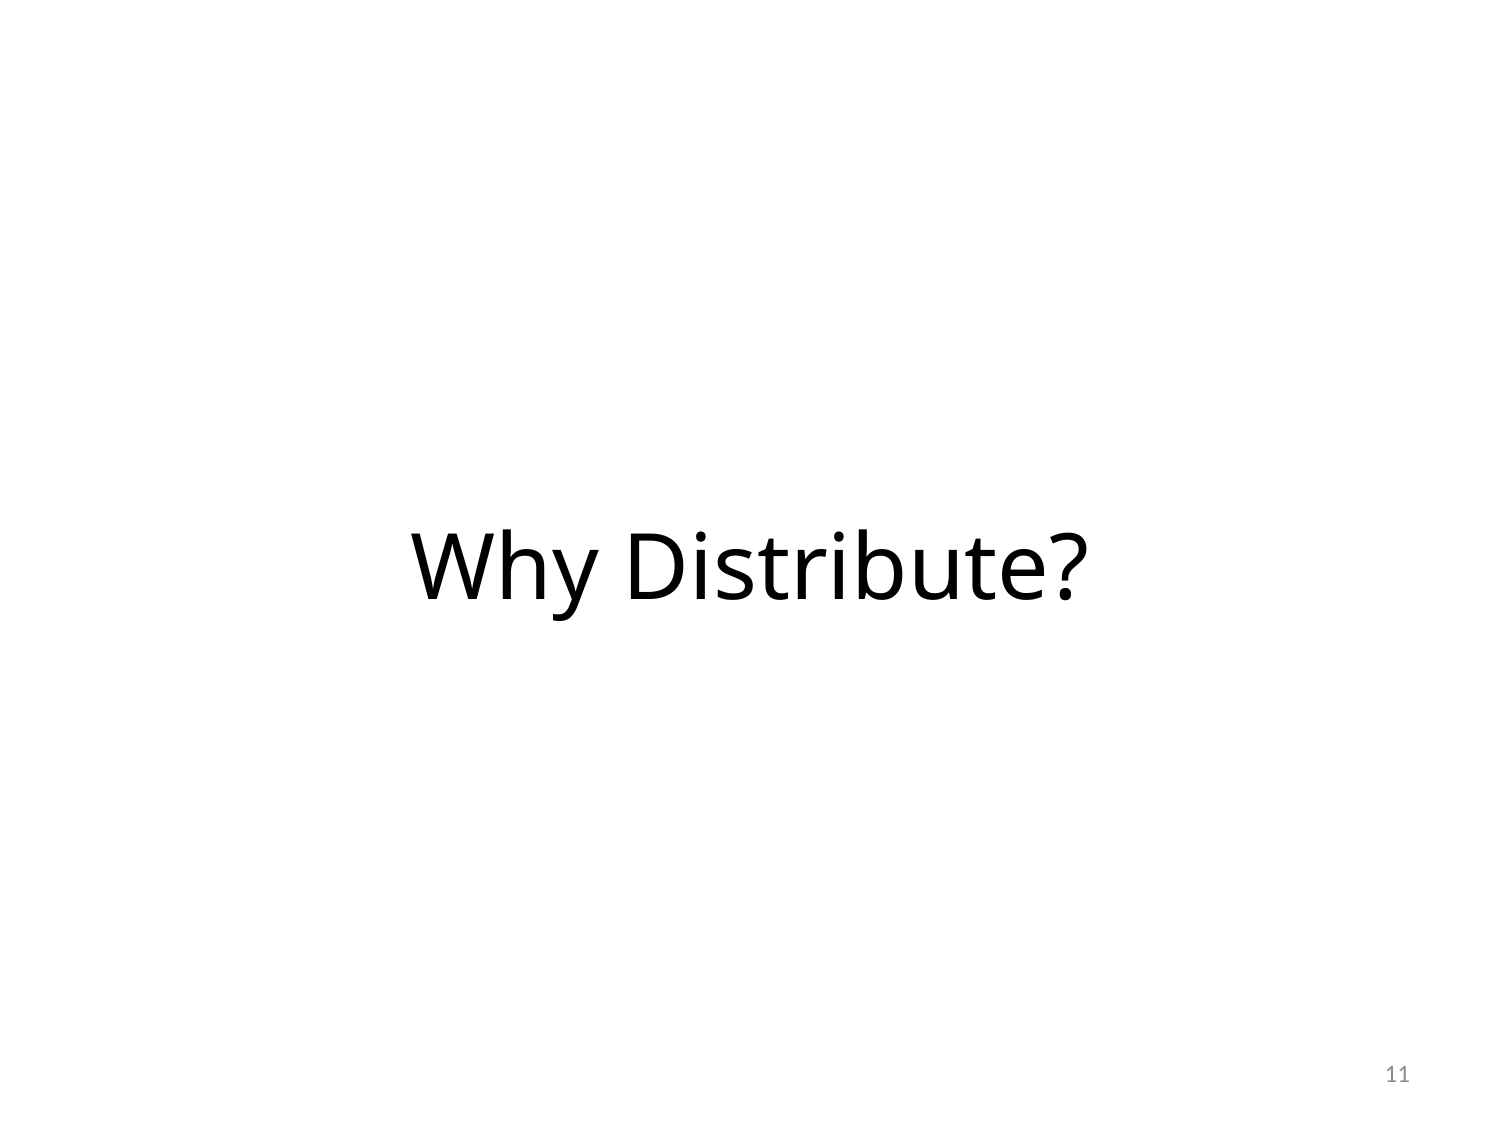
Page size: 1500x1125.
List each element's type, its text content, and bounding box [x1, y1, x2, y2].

slide_number 11 [1074, 1042, 1425, 1103]
title Why Distribute? [112, 441, 1388, 683]
